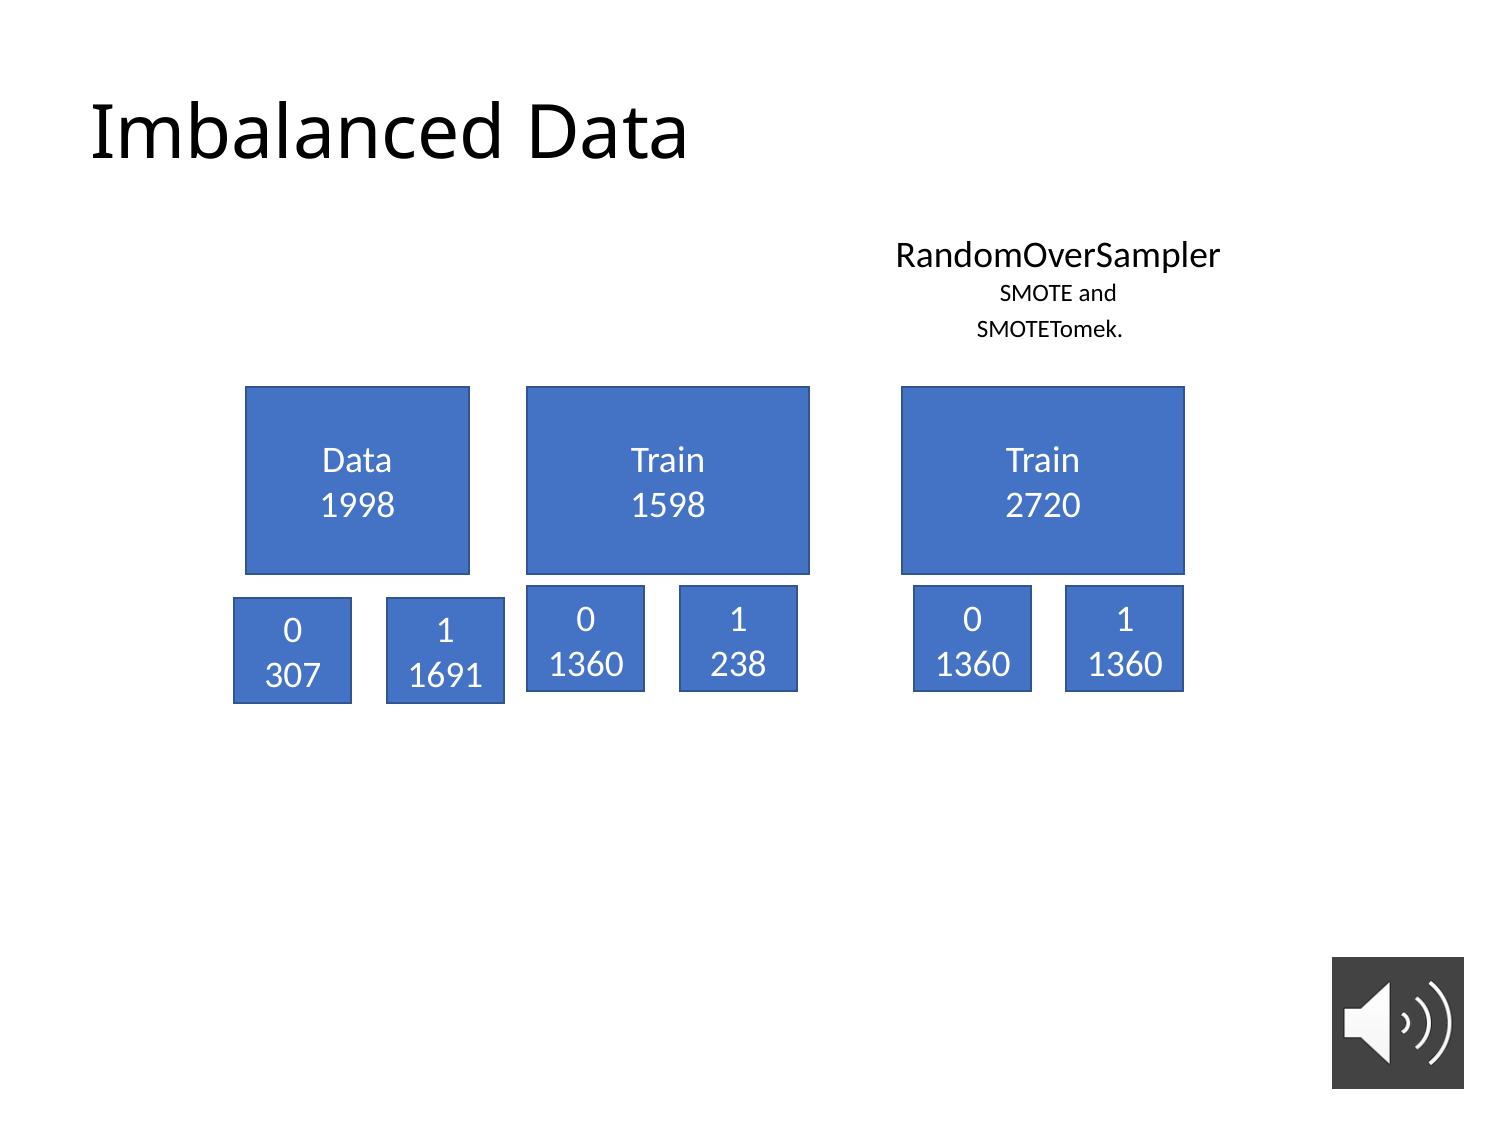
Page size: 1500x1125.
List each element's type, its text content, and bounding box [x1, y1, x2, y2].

text_box 0 307 [233, 597, 352, 704]
text_box Train 1598 [526, 386, 810, 575]
text_box 0 1360 [913, 585, 1032, 692]
text_box Train 2720 [901, 386, 1185, 575]
text_box SMOTE and [984, 269, 1138, 315]
text_box RandomOverSampler [880, 222, 1237, 283]
text_box 1 1691 [386, 597, 505, 704]
picture [1331, 956, 1465, 1090]
text_box Data 1998 [245, 386, 470, 575]
text_box SMOTETomek. [962, 304, 1139, 350]
text_box 1 238 [679, 585, 798, 692]
text_box 0 1360 [526, 585, 645, 692]
title Imbalanced Data [75, 70, 750, 198]
text_box 1 1360 [1065, 585, 1184, 692]
